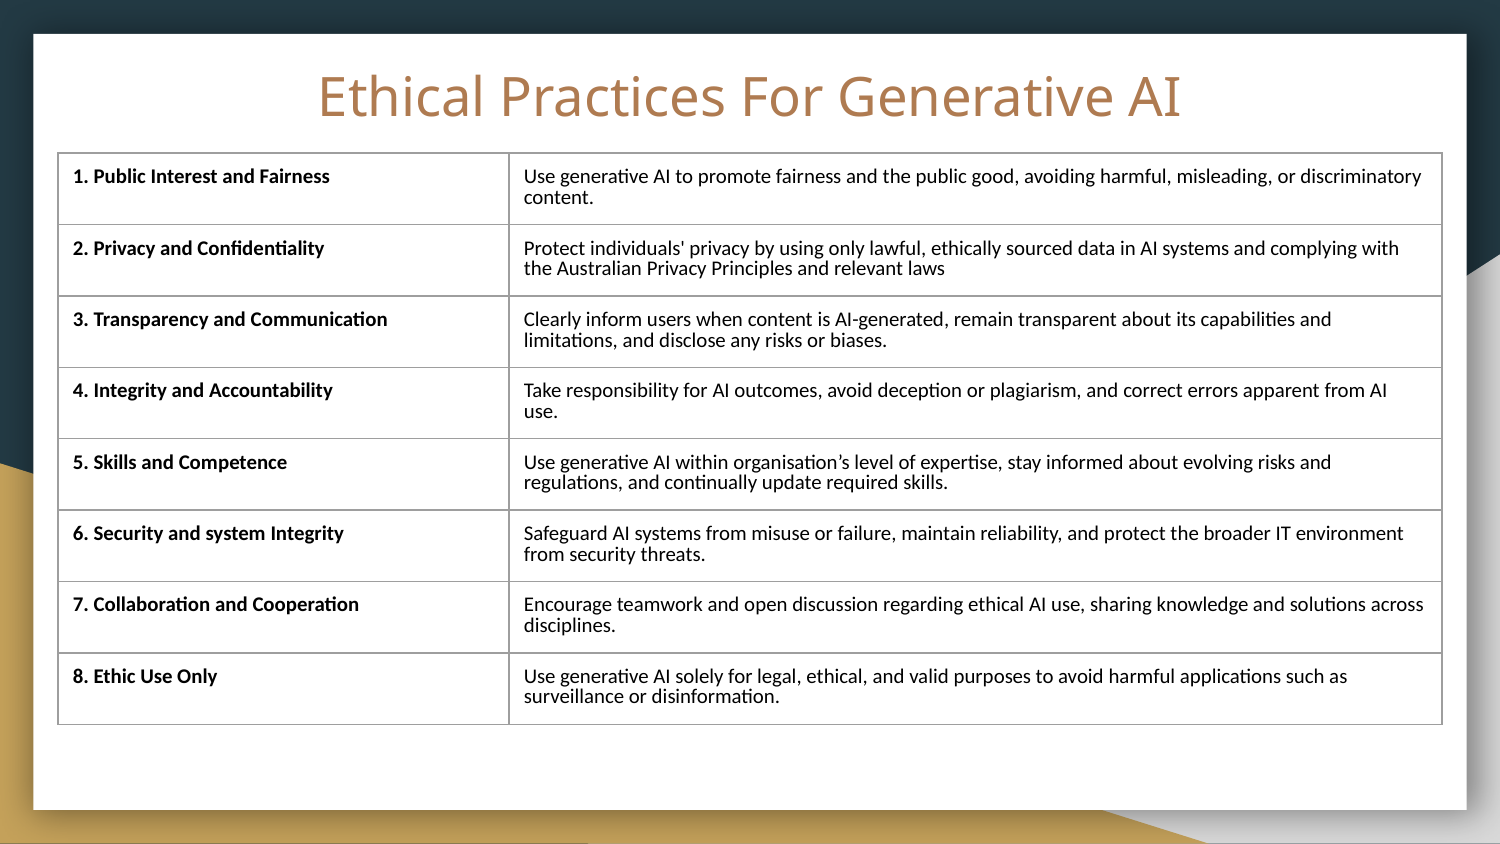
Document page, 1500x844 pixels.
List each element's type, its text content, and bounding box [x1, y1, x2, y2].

table_cell 7. Collaboration and Cooperation [59, 582, 508, 652]
table_header 1. Public Interest and Fairness [59, 154, 508, 224]
title Ethical Practices For Generative AI [149, 46, 1351, 143]
table_cell 4. Integrity and Accountability [59, 368, 508, 438]
table_cell Safeguard AI systems from misuse or failure, maintain reliability, and protect the broader IT environment from security threats. [510, 511, 1441, 581]
table_cell 3. Transparency and Communication [59, 297, 508, 367]
table_cell 6. Security and system Integrity [59, 511, 508, 581]
table_cell 5. Skills and Competence [59, 439, 508, 509]
table_cell Use generative AI within organisation’s level of expertise, stay informed about evolving risks and regulations, and continually update required skills. [510, 439, 1441, 509]
table_header Use generative AI to promote fairness and the public good, avoiding harmful, misleading, or discriminatory content. [510, 154, 1441, 224]
table_cell 2. Privacy and Confidentiality [59, 225, 508, 295]
table_cell Use generative AI solely for legal, ethical, and valid purposes to avoid harmful applications such as surveillance or disinformation. [510, 654, 1441, 724]
table_cell 8. Ethic Use Only [59, 654, 508, 724]
table_cell Encourage teamwork and open discussion regarding ethical AI use, sharing knowledge and solutions across disciplines. [510, 582, 1441, 652]
table_cell Take responsibility for AI outcomes, avoid deception or plagiarism, and correct errors apparent from AI use. [510, 368, 1441, 438]
table_cell Clearly inform users when content is AI-generated, remain transparent about its capabilities and limitations, and disclose any risks or biases. [510, 297, 1441, 367]
table_cell Protect individuals' privacy by using only lawful, ethically sourced data in AI systems and complying with the Australian Privacy Principles and relevant laws [510, 225, 1441, 295]
